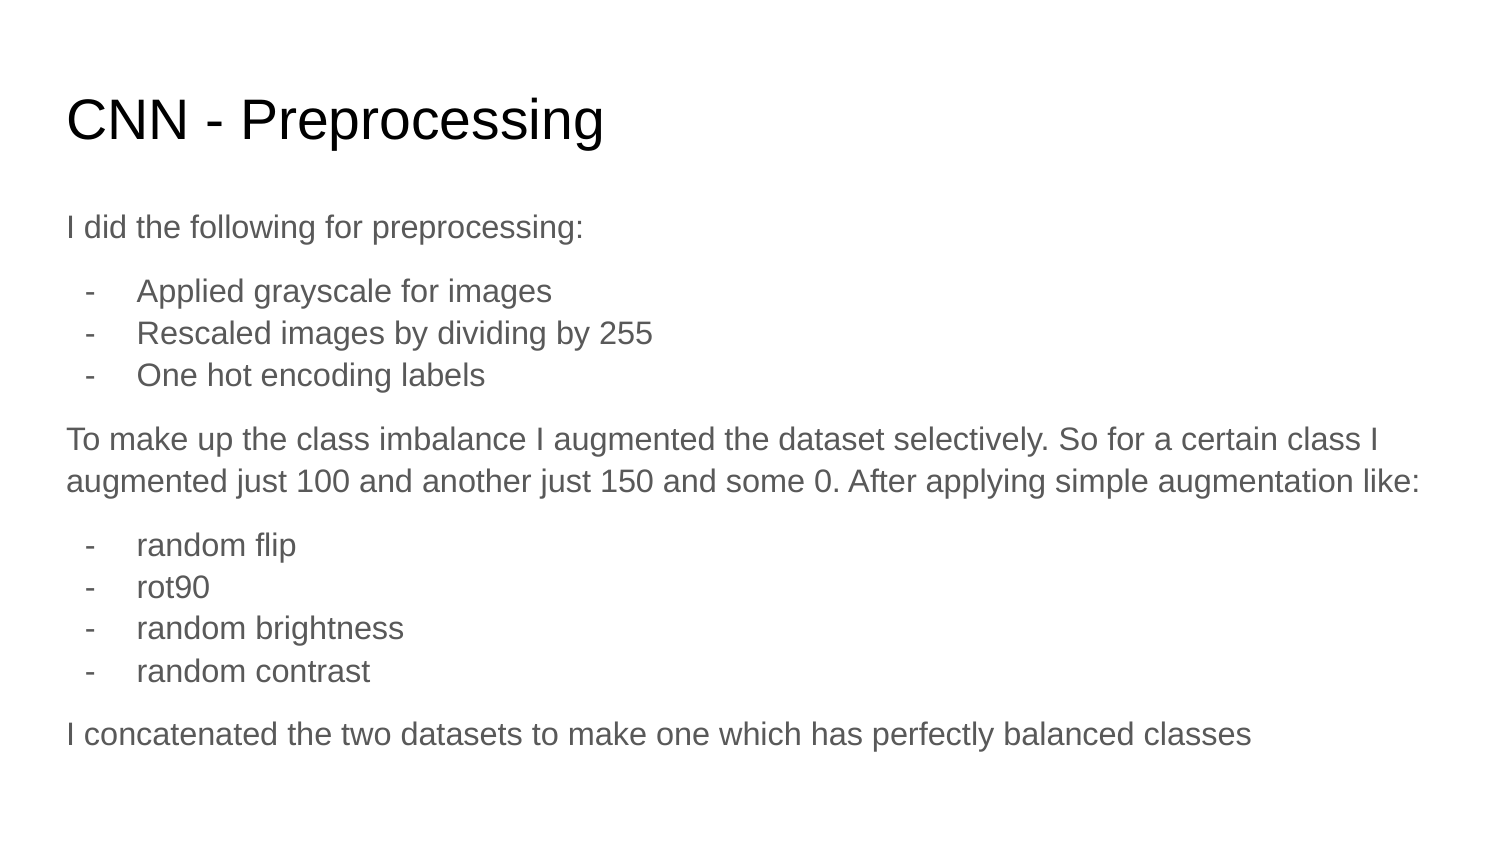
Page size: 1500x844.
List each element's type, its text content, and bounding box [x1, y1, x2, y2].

list I did the following for preprocessing: Applied grayscale for images Rescaled images by dividing by 255 One hot encoding labels To make up the class imbalance I augmented the dataset selectively. So for a certain class I augmented just 100 and another just 150 and some 0. After applying simple augmentation like: random flip rot90 random brightness random contrast I concatenated the two datasets to make one which has perfectly balanced classes [51, 189, 1449, 808]
title CNN - Preprocessing [51, 72, 1449, 167]
